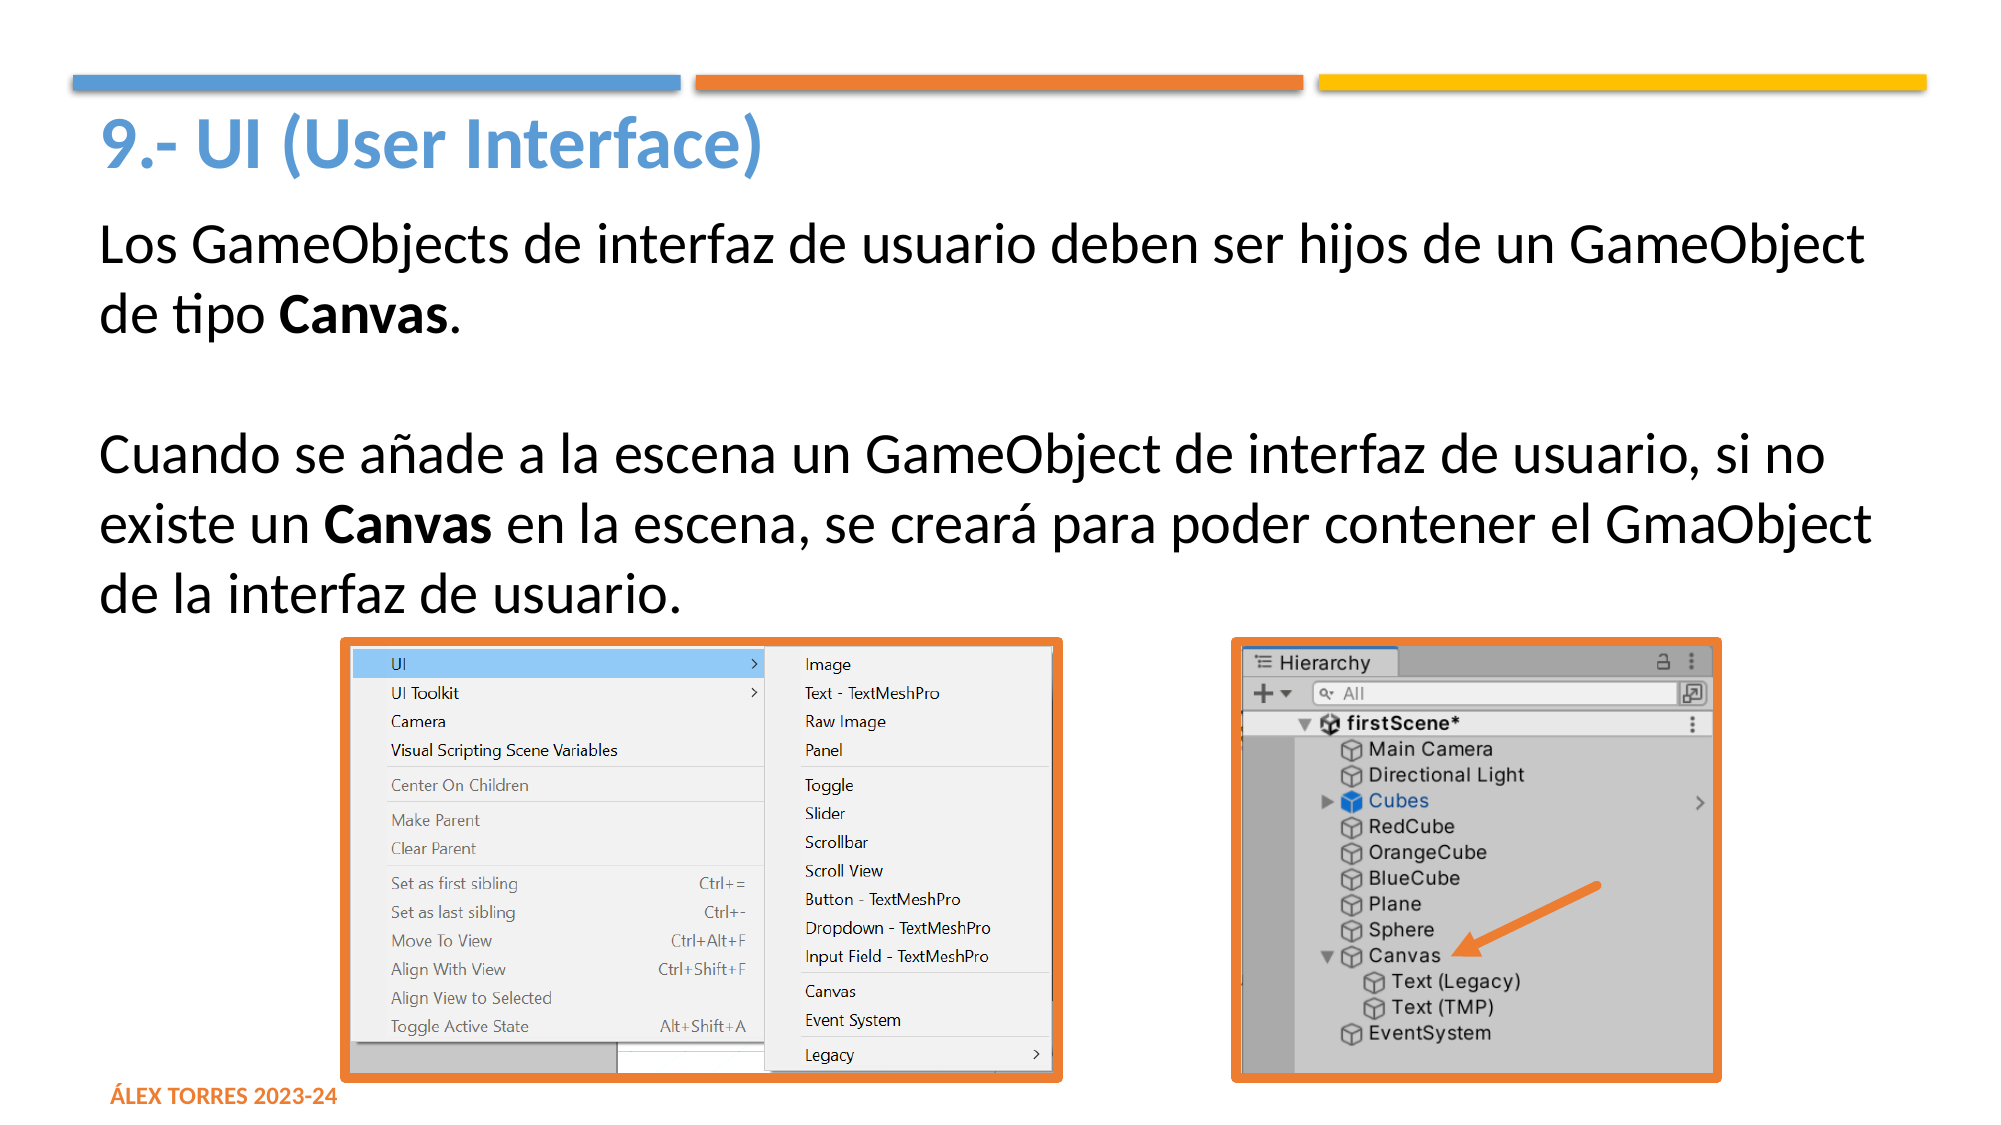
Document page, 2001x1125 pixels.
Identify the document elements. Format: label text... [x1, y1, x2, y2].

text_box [1450, 884, 1598, 957]
picture [348, 645, 1054, 1074]
text_box Los GameObjects de interfaz de usuario deben ser hijos de un GameObject de tipo Canvas. Cuando se añade a la escena un GameObject de interfaz de usuario, si no existe un Canvas en la escena, se creará para poder contener el GmaObject de la interfaz de usuario. [85, 190, 1915, 1074]
picture [1240, 645, 1714, 1074]
text_box 9.- UI (User Interface) [85, 78, 1915, 188]
